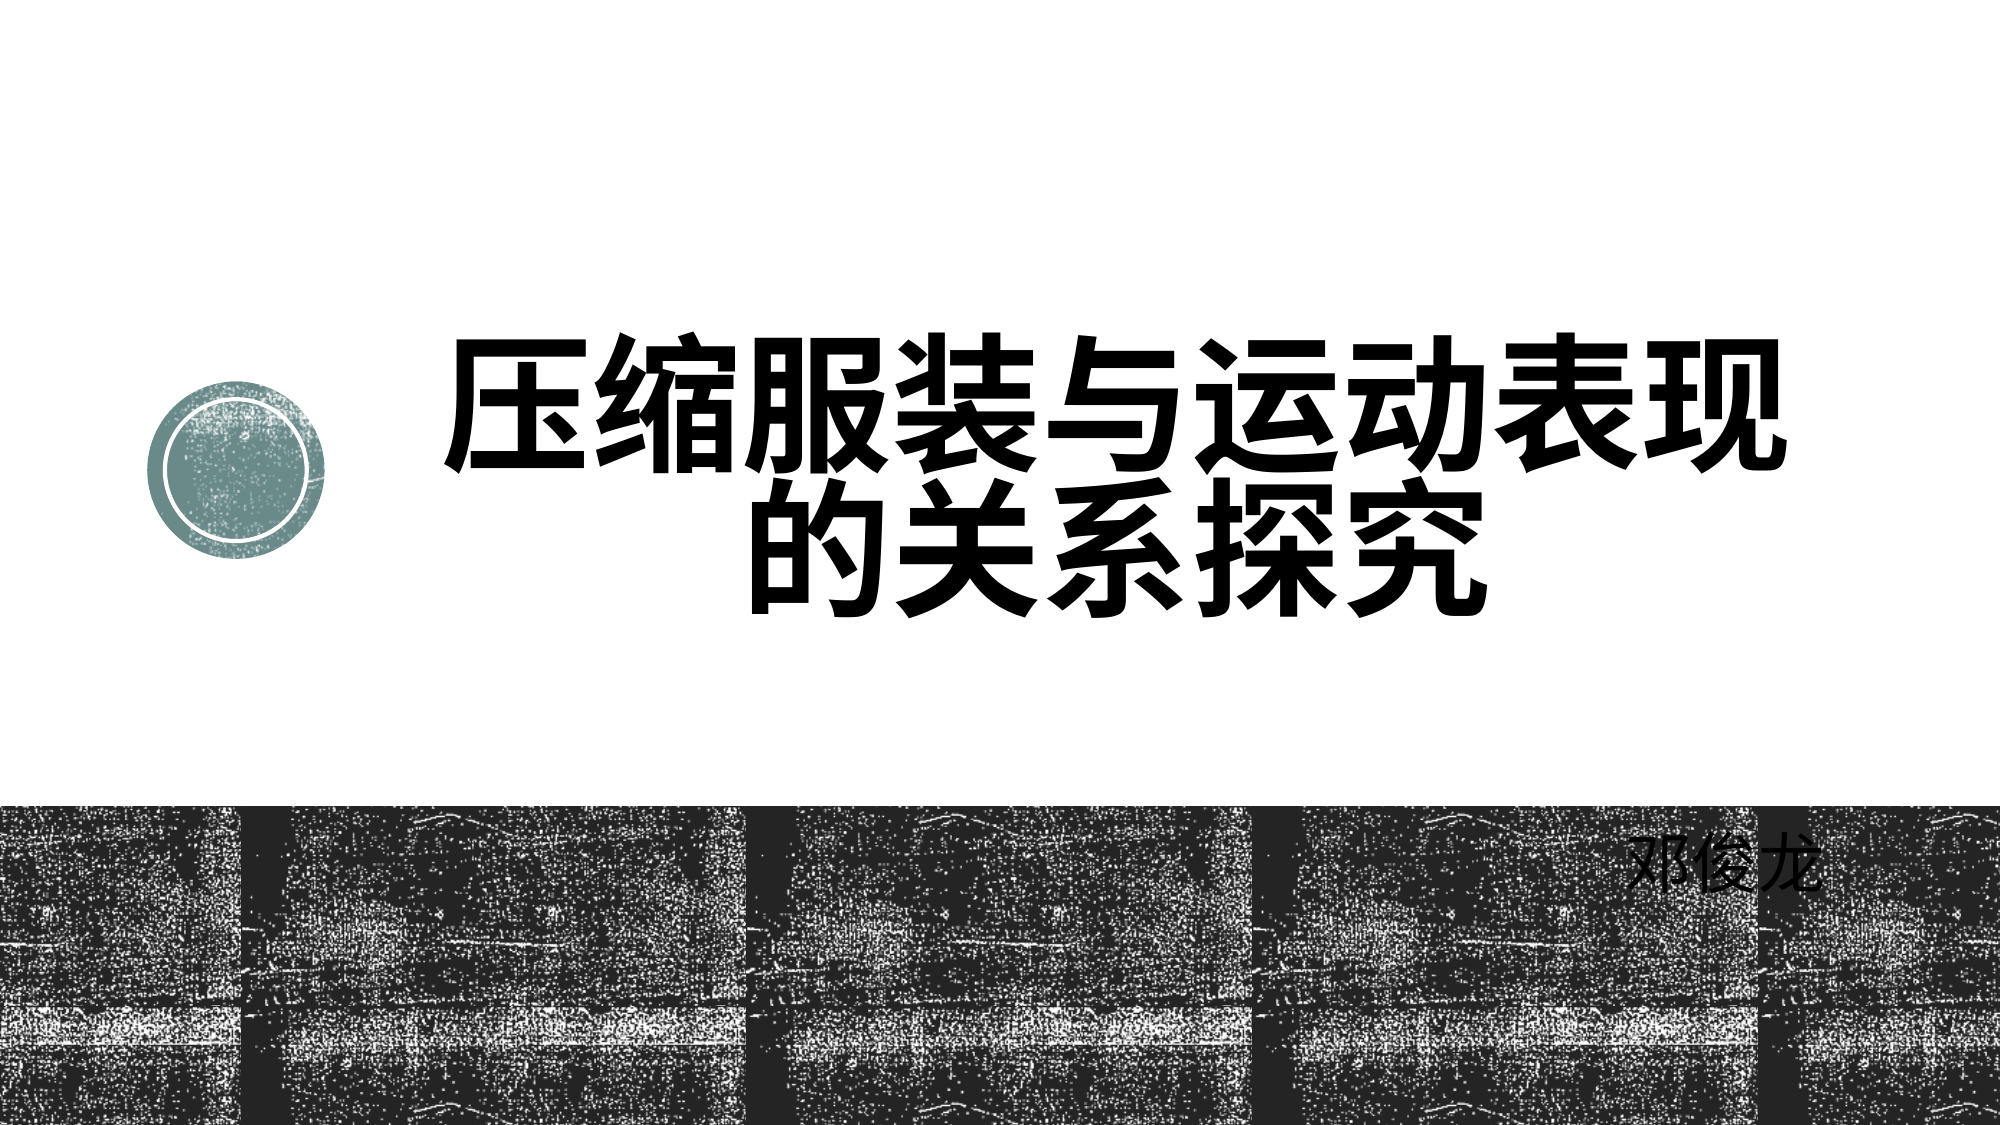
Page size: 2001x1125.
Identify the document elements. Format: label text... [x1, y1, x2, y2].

title 压缩服装与运动表现 的关系探究 [355, 201, 1878, 779]
list 邓俊龙 [355, 823, 1841, 999]
